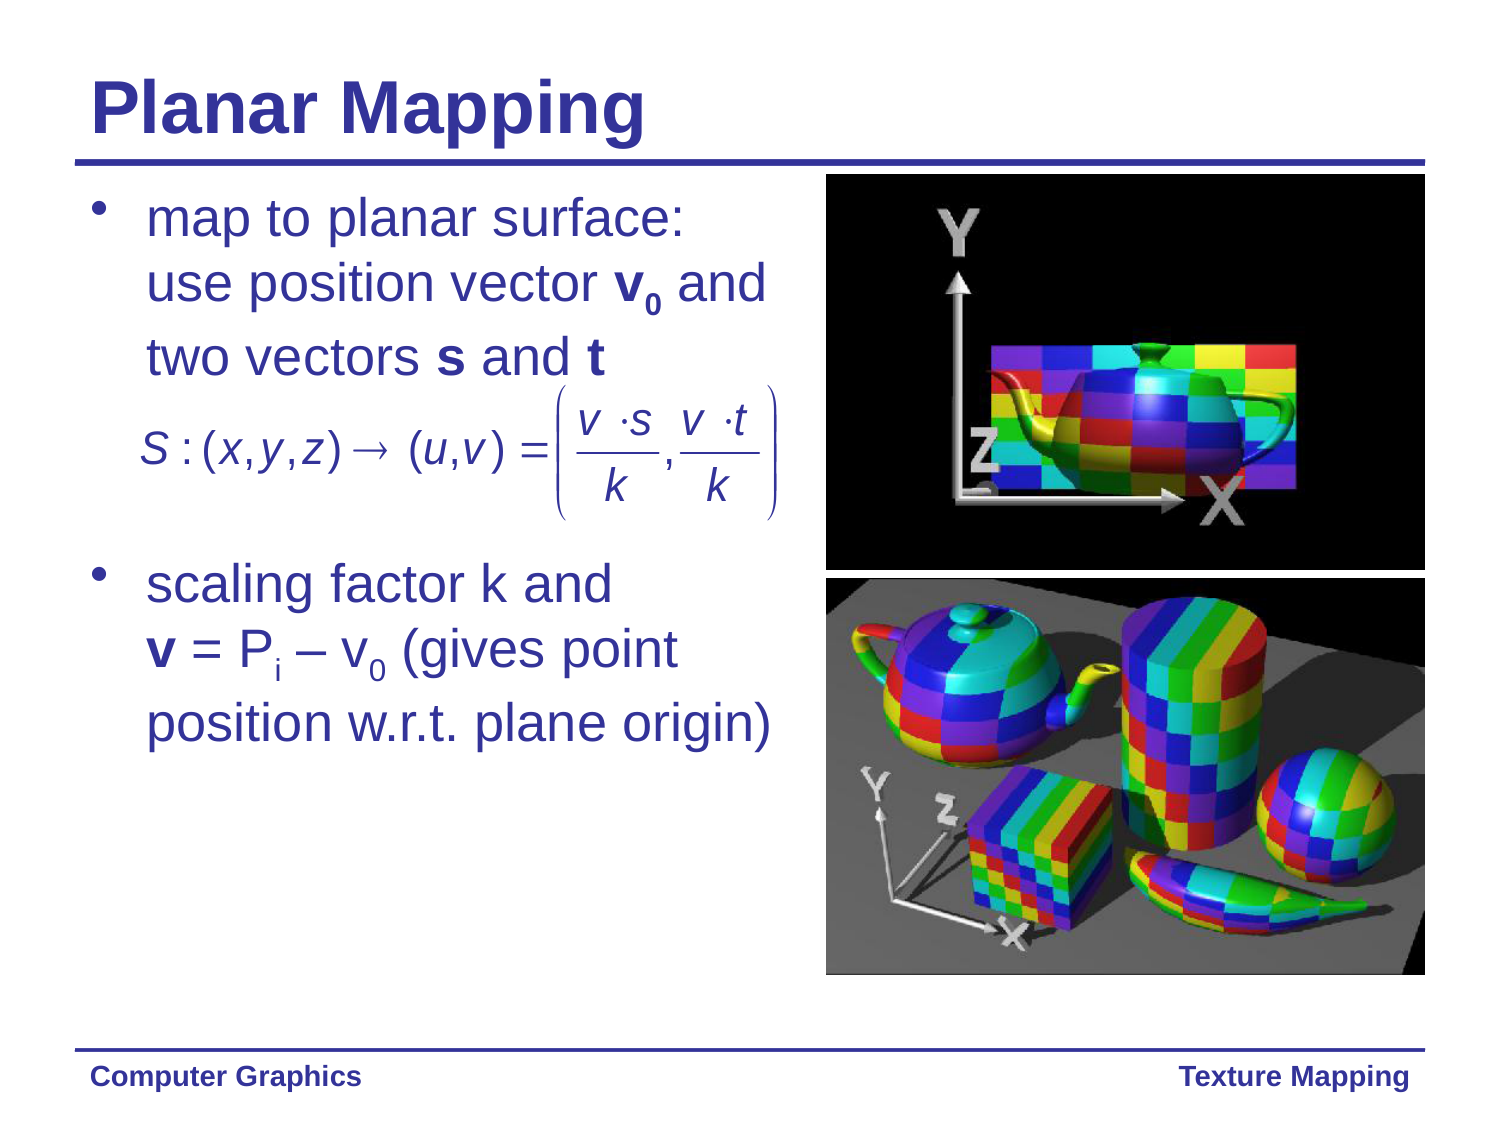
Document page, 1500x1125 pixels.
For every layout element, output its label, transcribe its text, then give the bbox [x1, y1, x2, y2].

picture [825, 174, 1426, 571]
list map to planar surface: use position vector v0 and two vectors s and t scaling factor k and v = Pi – v0 (gives point position w.r.t. plane origin) [75, 174, 825, 1038]
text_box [134, 374, 788, 529]
picture [825, 578, 1426, 976]
title Planar Mapping [75, 45, 1425, 163]
